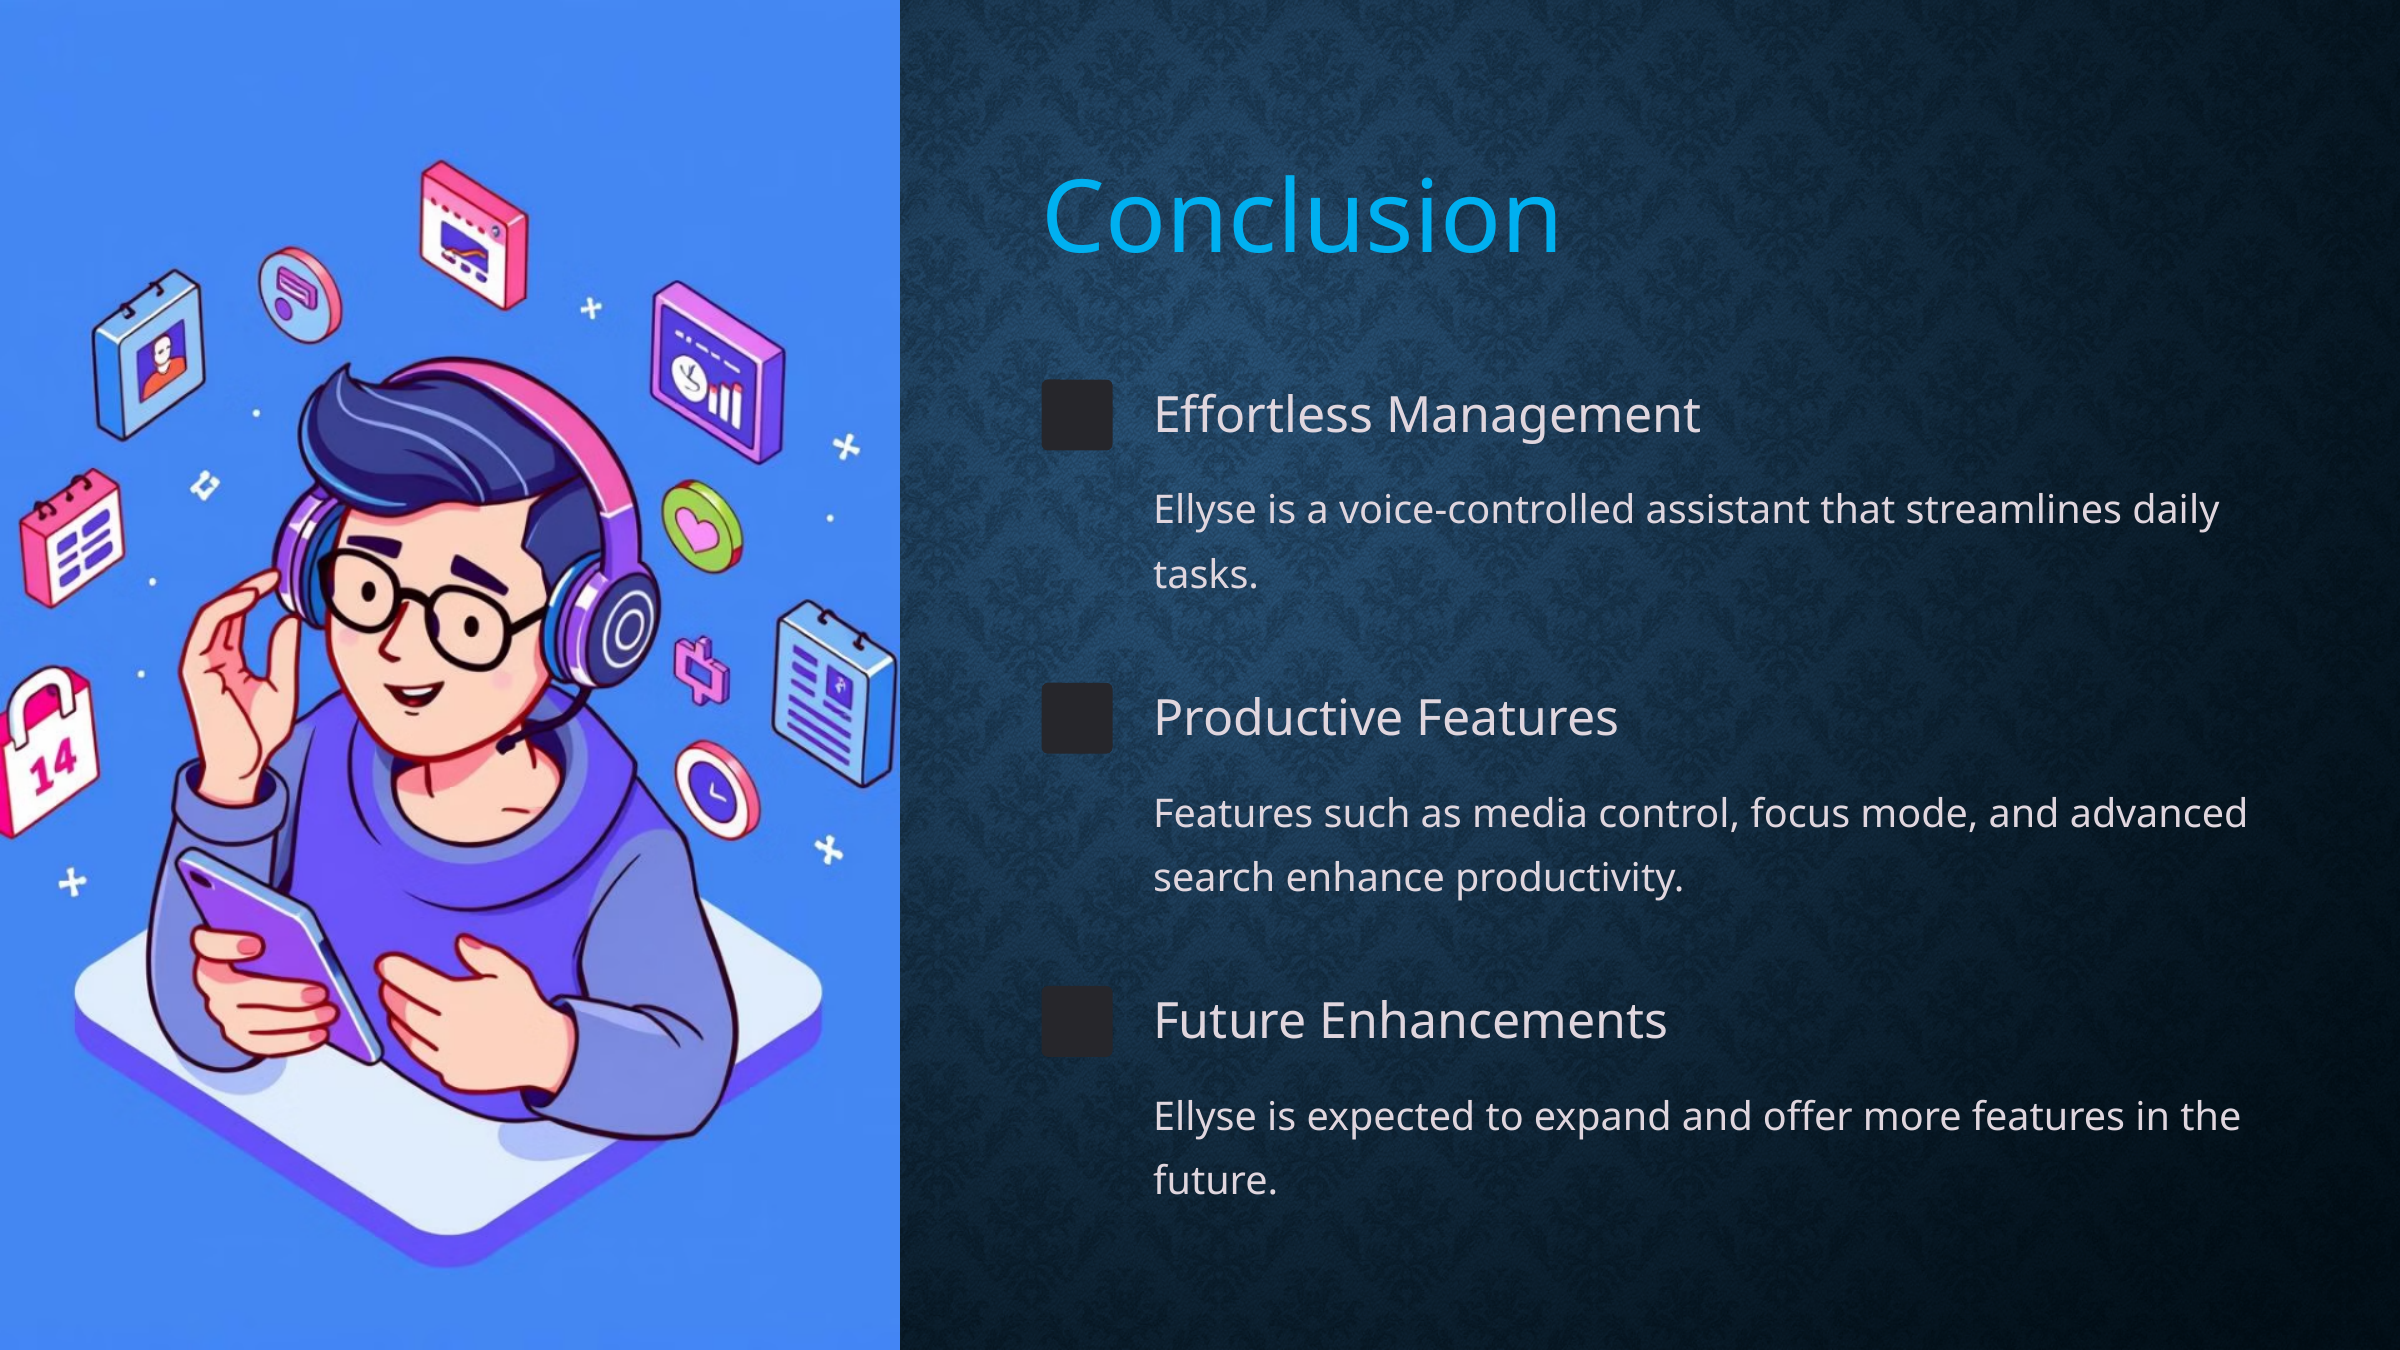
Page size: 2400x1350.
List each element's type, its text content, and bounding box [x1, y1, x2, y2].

text_box Effortless Management [1153, 379, 1749, 443]
text_box [1041, 379, 1113, 451]
text_box Ellyse is expected to expand and offer more features in the future. [1153, 1073, 2259, 1204]
text_box [1041, 682, 1113, 754]
text_box [1041, 985, 1113, 1057]
text_box Future Enhancements [1153, 985, 1712, 1050]
text_box Conclusion [1041, 146, 2055, 274]
text_box Features such as media control, focus mode, and advanced search enhance productivity. [1153, 770, 2259, 901]
picture [0, 0, 901, 1350]
text_box Productive Features [1153, 682, 1670, 747]
text_box Ellyse is a voice-controlled assistant that streamlines daily tasks. [1153, 467, 2259, 597]
